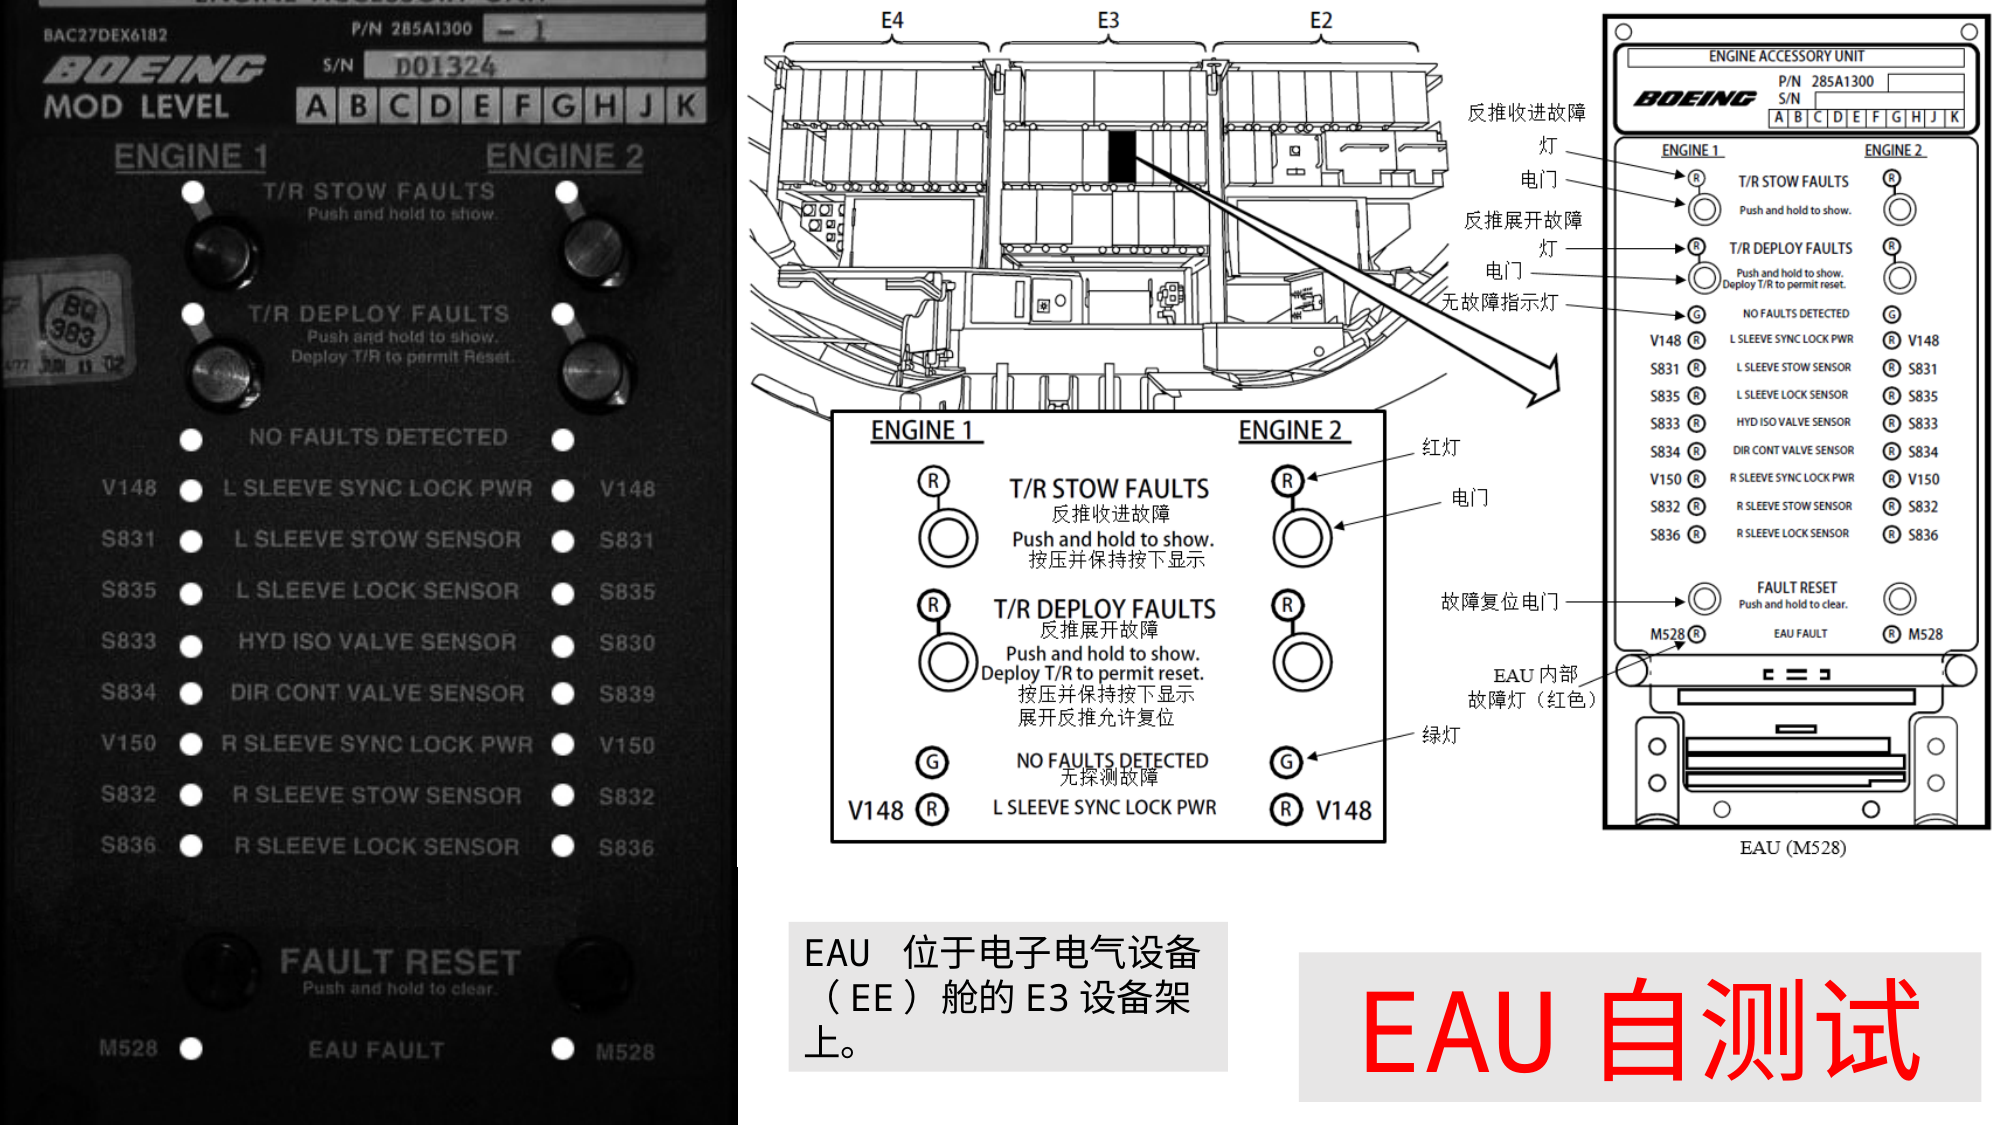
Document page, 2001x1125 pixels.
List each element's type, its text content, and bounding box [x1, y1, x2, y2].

picture [0, 0, 2000, 1125]
text_box EAU 位于电子电气设备（EE）舱的E3设备架上。 [788, 921, 1228, 1072]
text_box EAU自测试 [1298, 952, 1982, 1102]
